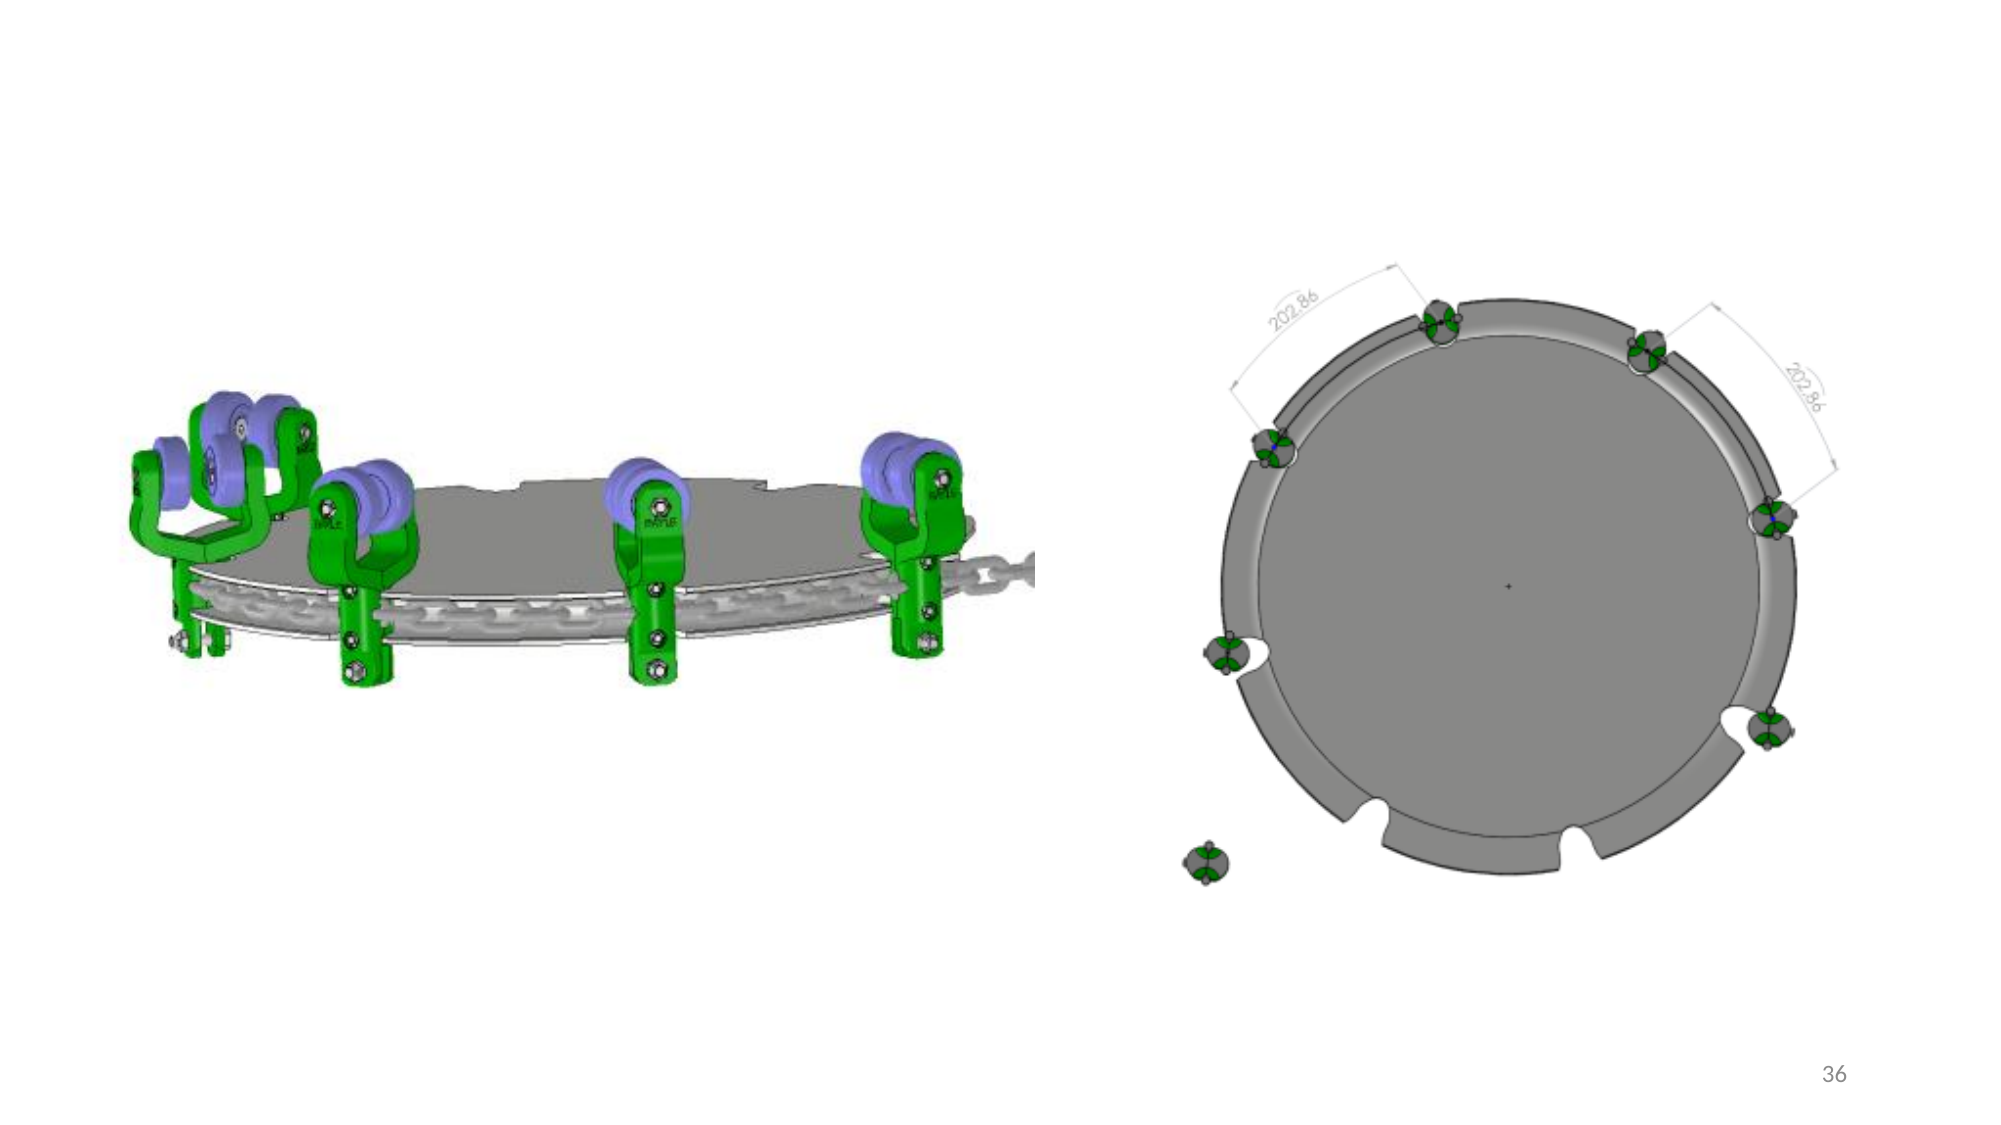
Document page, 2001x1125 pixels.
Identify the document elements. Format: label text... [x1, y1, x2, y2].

slide_number 36 [1412, 1042, 1863, 1103]
picture [1147, 234, 1864, 891]
picture [89, 343, 1035, 716]
